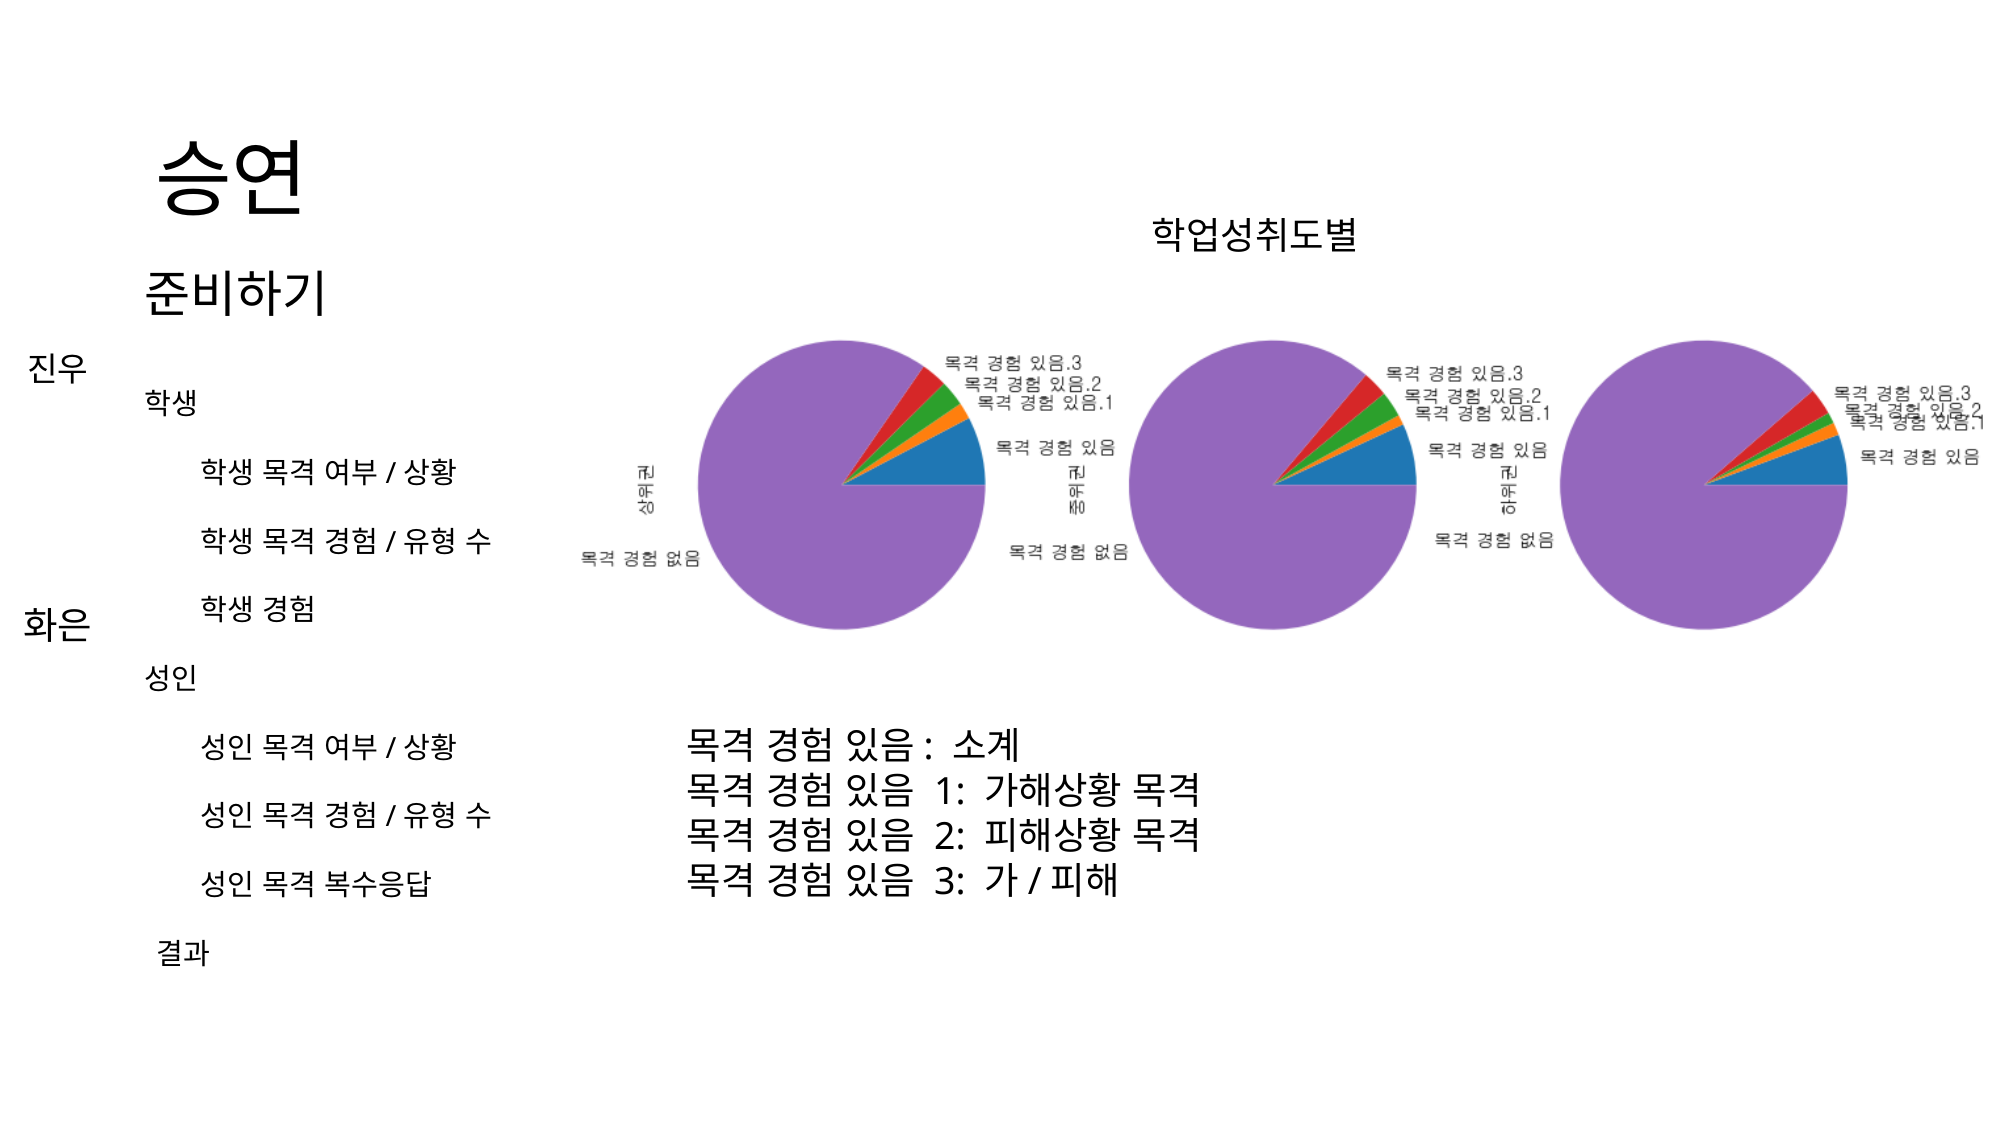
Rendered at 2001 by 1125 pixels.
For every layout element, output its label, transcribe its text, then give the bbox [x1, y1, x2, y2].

picture [567, 292, 2000, 679]
text_box 학업성취도별 [1136, 204, 1752, 265]
text_box 성인 목격 복수응답 [185, 858, 671, 909]
text_box 목격 경험 있음: 소계 목격 경험 있음 1: 가해상황 목격 목격 경험 있음 2: 피해상황 목격 목격 경험 있음 3: 가/피해 [671, 714, 1823, 910]
text_box 학생 목격 경험/유형 수 [185, 515, 567, 566]
text_box 승연 [72, 118, 392, 234]
text_box 성인 목격 여부/상황 [185, 721, 671, 772]
text_box 학생 [129, 378, 567, 429]
text_box 성인 목격 경험/유형 수 [185, 790, 671, 841]
text_box 성인 [129, 652, 732, 703]
text_box 준비하기 [129, 255, 732, 331]
text_box 학생 목격 여부/상황 [185, 446, 567, 497]
text_box 화은 [0, 594, 142, 655]
text_box 진우 [0, 341, 218, 396]
text_box 결과 [141, 927, 744, 978]
text_box 학생 경험 [185, 584, 567, 635]
